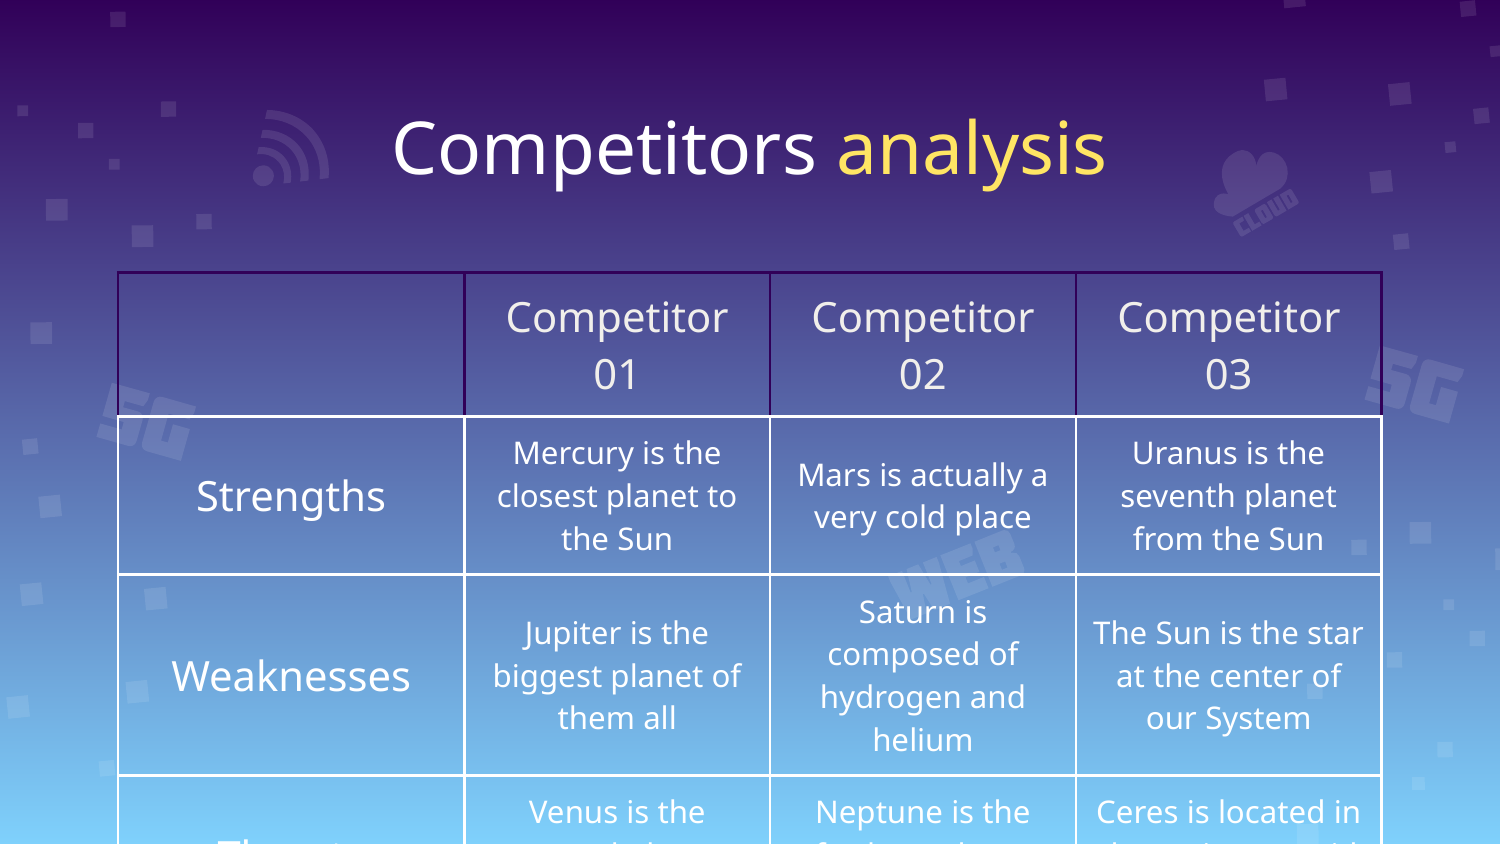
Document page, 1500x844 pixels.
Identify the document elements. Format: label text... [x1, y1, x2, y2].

title Competitors analysis [118, 71, 1382, 219]
table_cell The Sun is the star at the center of our System [1077, 576, 1380, 774]
table_cell Mercury is the closest planet to the Sun [466, 418, 769, 573]
table_header Competitor 01 [466, 274, 769, 415]
table_cell Threats [119, 777, 463, 844]
table_cell Uranus is the seventh planet from the Sun [1077, 418, 1380, 573]
table_cell Weaknesses [119, 576, 463, 774]
table_cell Strengths [119, 418, 463, 573]
table_cell Saturn is composed of hydrogen and helium [771, 576, 1075, 774]
table_header Competitor 02 [771, 274, 1075, 415]
table_header [119, 274, 463, 415]
table_cell Neptune is the farthest planet from the Sun [771, 777, 1075, 844]
table_header Competitor 03 [1077, 274, 1380, 415]
table_cell Mars is actually a very cold place [771, 418, 1075, 573]
table_cell Venus is the second planet from the Sun [466, 777, 769, 844]
table_cell Jupiter is the biggest planet of them all [466, 576, 769, 774]
table_cell Ceres is located in the main asteroid belt [1077, 777, 1380, 844]
